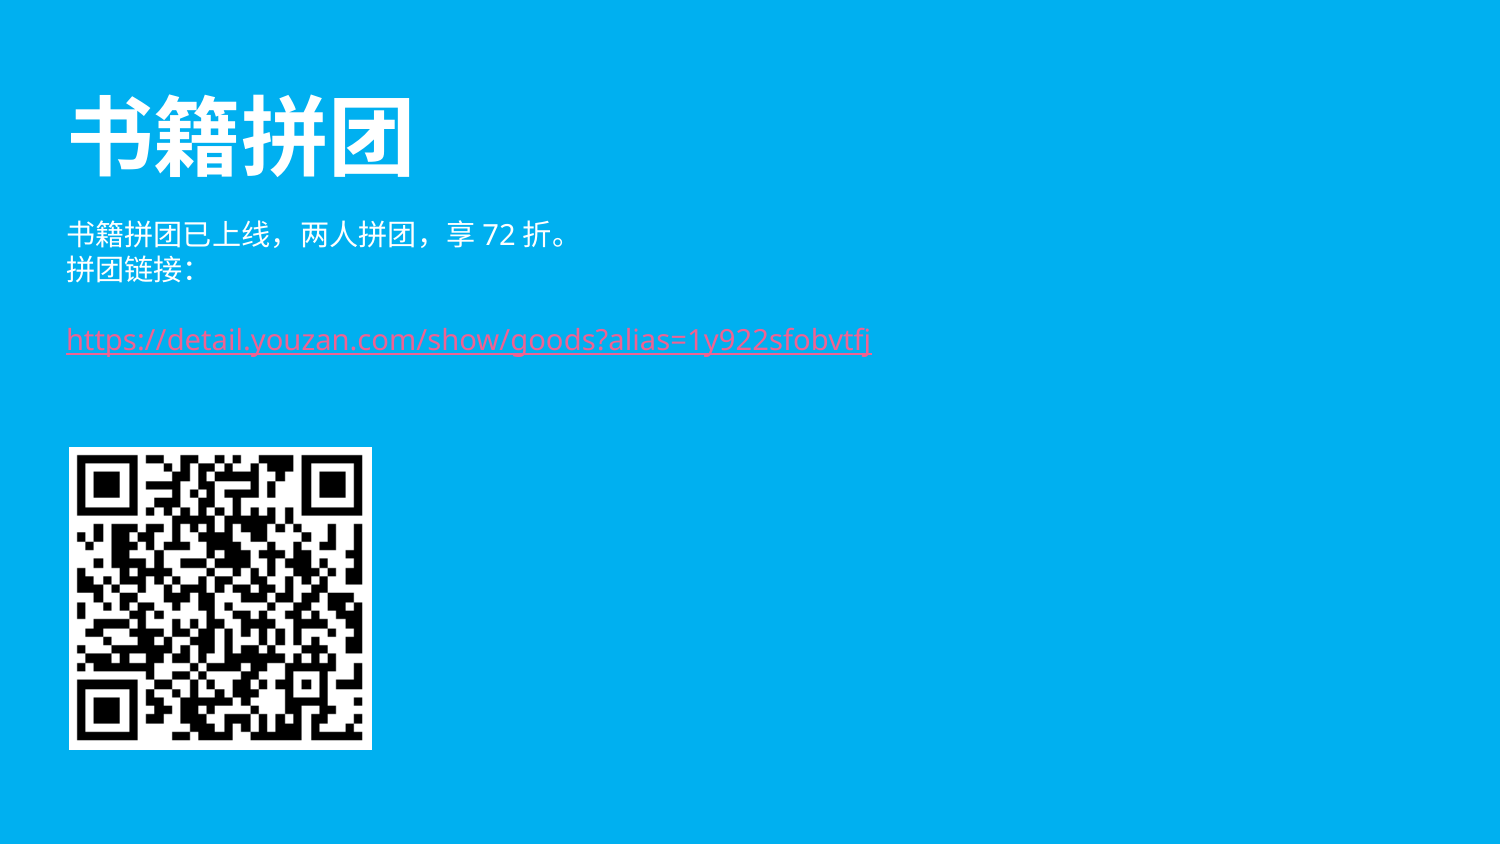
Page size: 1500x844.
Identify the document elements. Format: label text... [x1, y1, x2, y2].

text_box 书籍拼团已上线，两人拼团，享72折。 拼团链接： https://detail.youzan.com/show/goods?alias=1y922sfobvtfj [51, 201, 1449, 750]
picture [335, 167, 409, 176]
picture [198, 167, 231, 176]
picture [304, 167, 314, 176]
picture [171, 167, 179, 176]
picture [246, 167, 263, 175]
picture [70, 448, 371, 749]
title 书籍拼团 [51, 67, 1449, 167]
picture [100, 167, 110, 176]
picture [272, 167, 285, 176]
